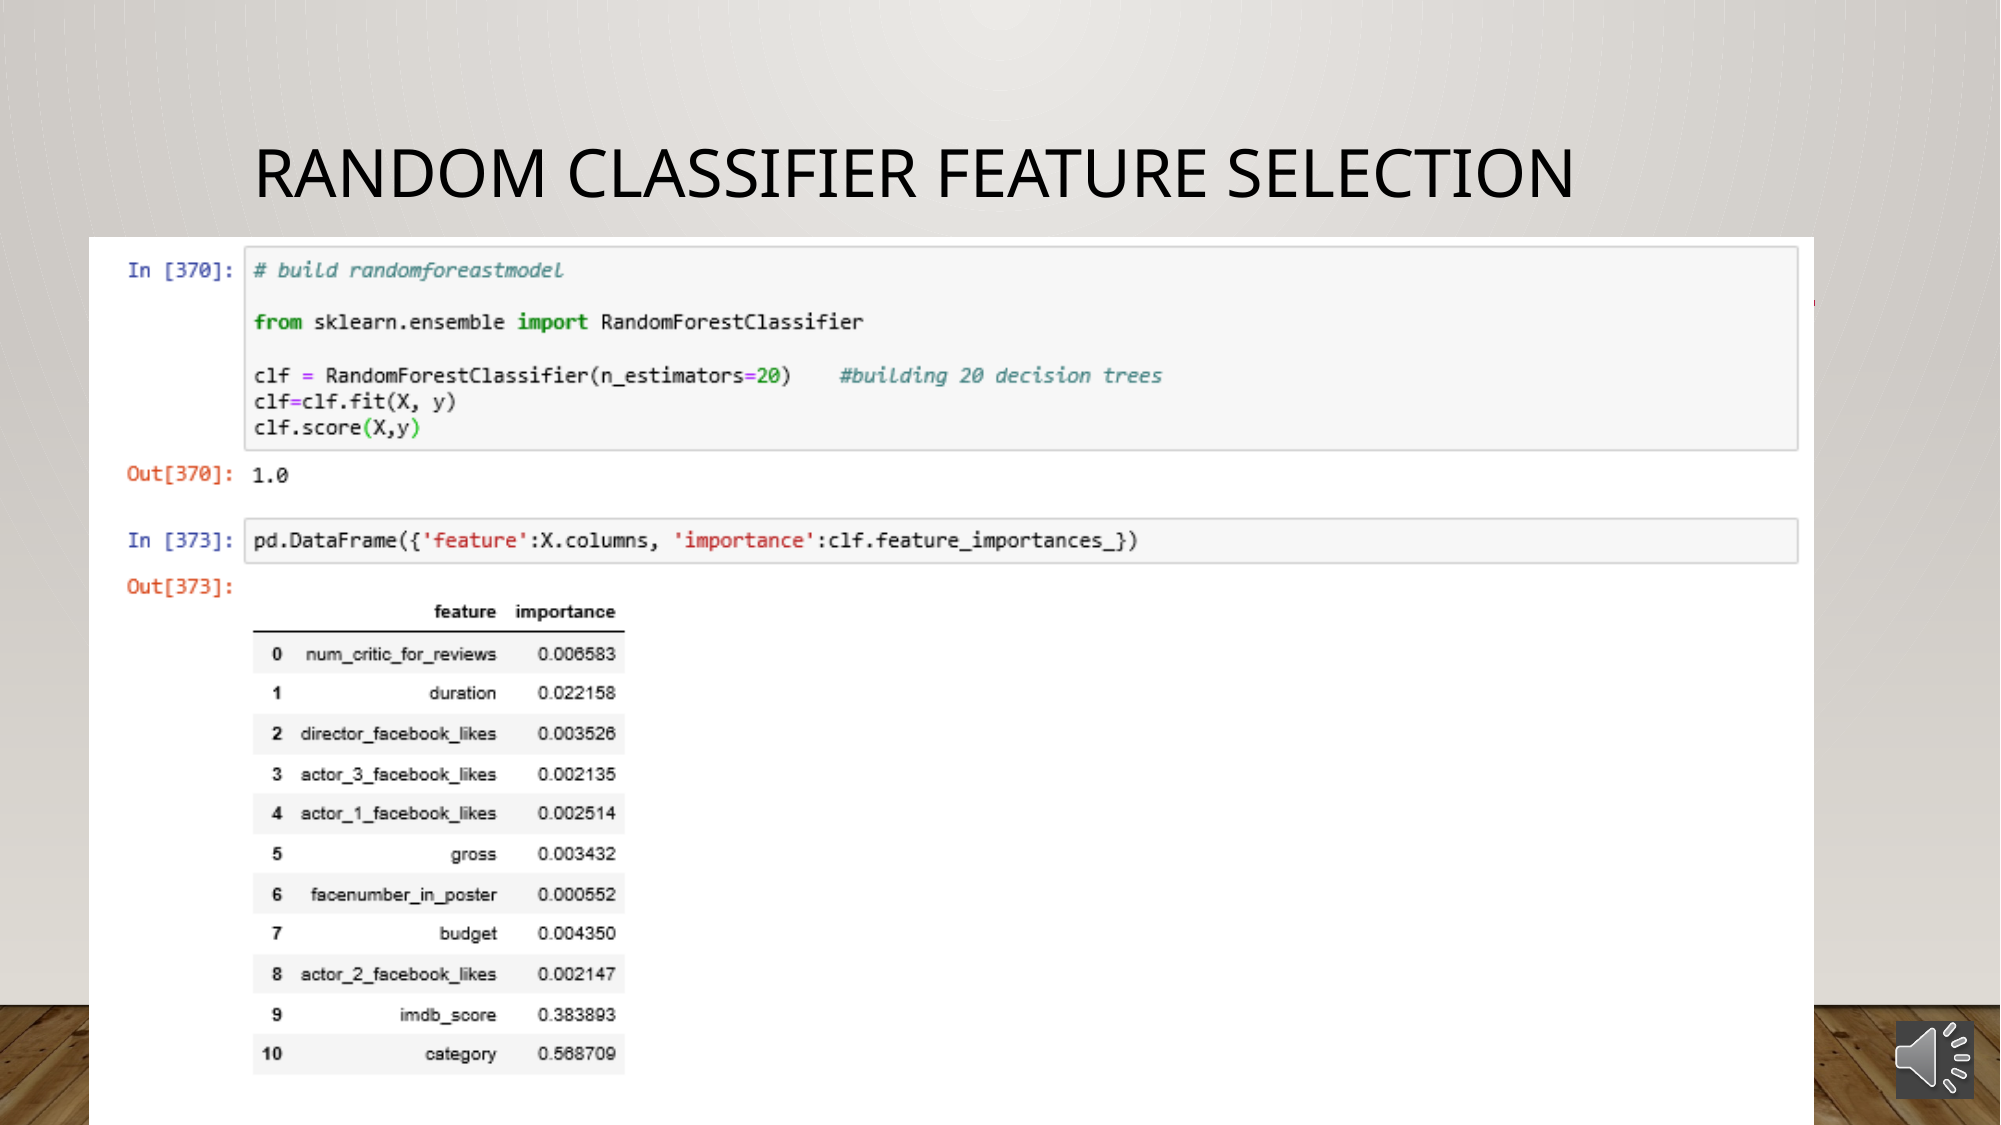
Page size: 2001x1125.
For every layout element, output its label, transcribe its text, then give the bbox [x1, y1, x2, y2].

picture [1814, 1005, 2000, 1125]
title Random Classifier Feature selection [238, 131, 1814, 237]
picture [0, 1005, 89, 1125]
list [89, 237, 1814, 1125]
